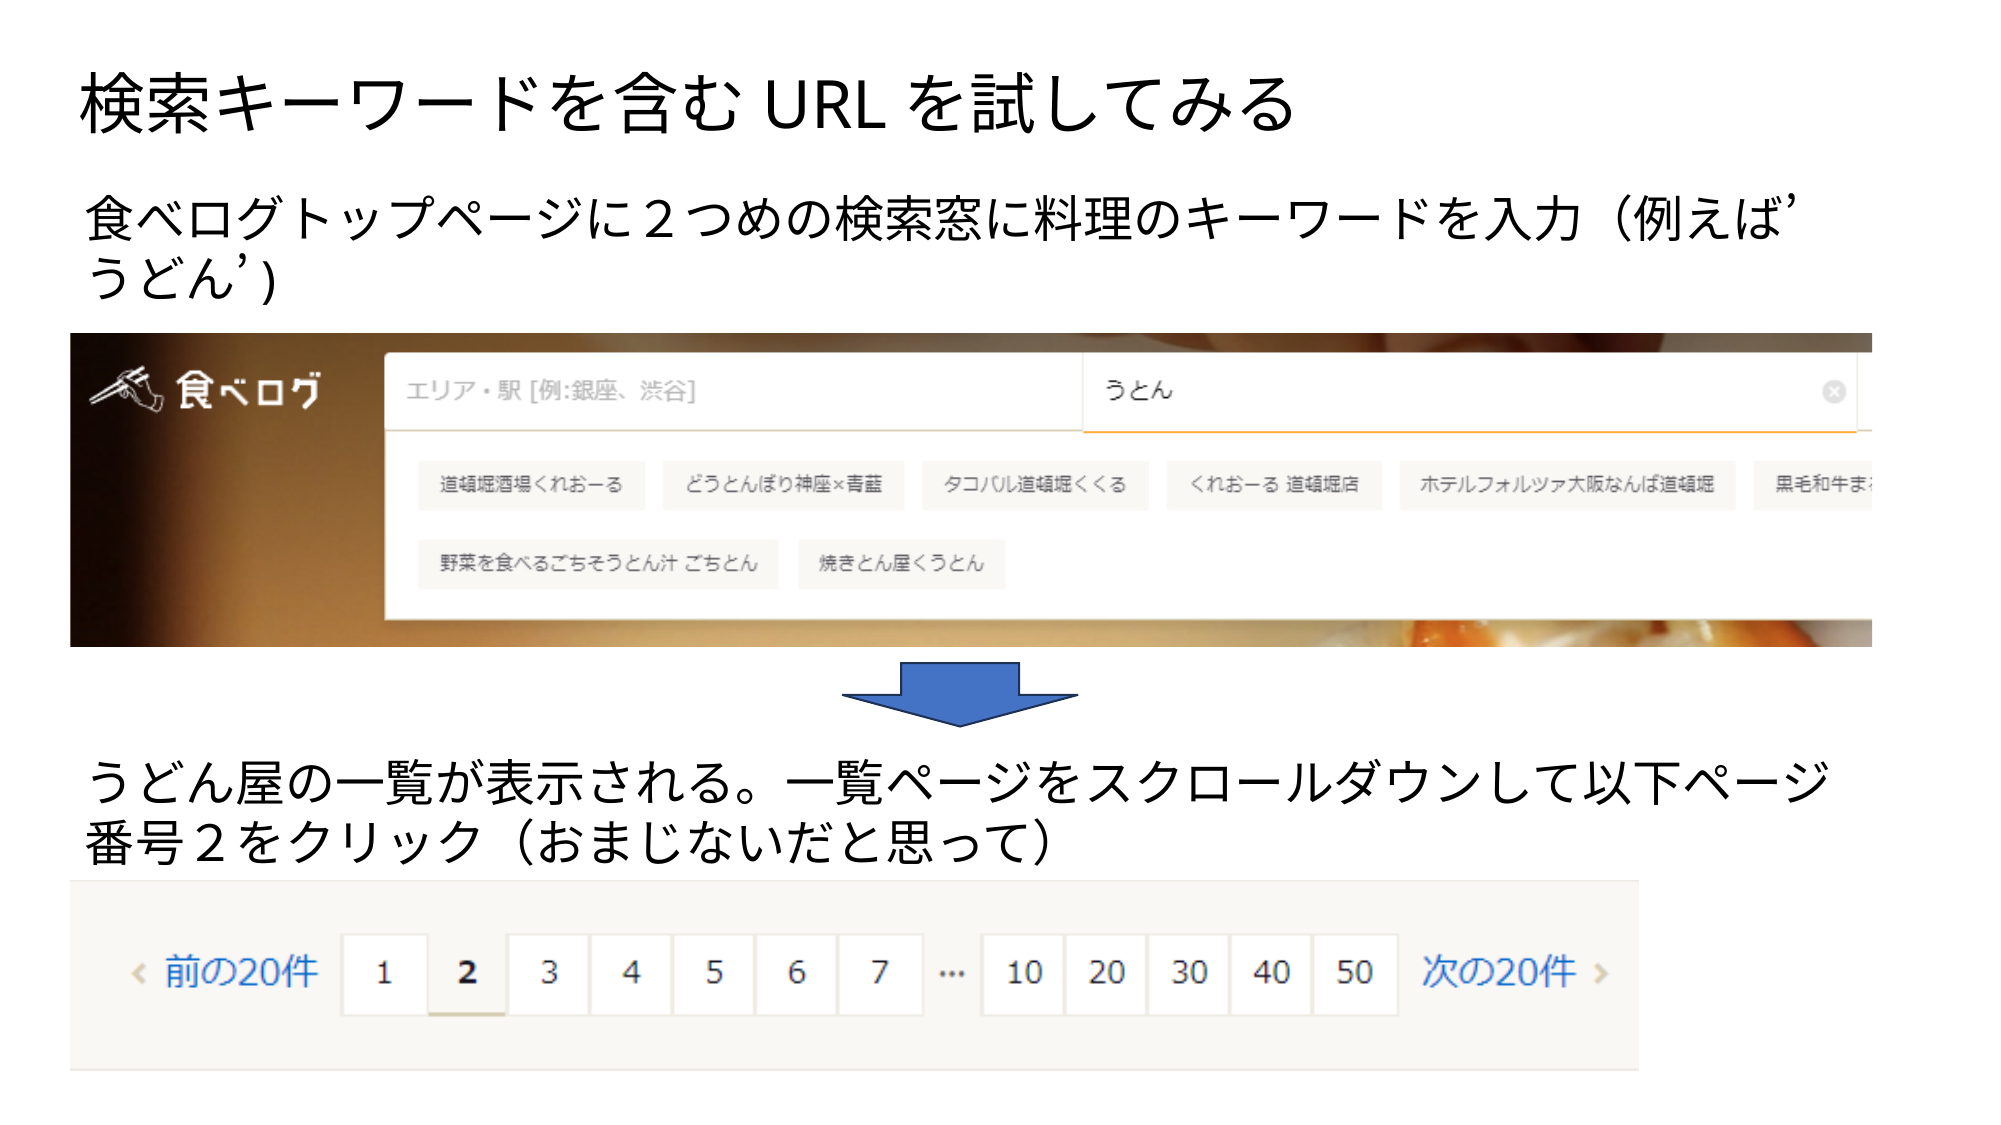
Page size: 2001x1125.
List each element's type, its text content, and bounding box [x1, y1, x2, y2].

text_box うどん屋の一覧が表示される。一覧ページをスクロールダウンして以下ページ番号２をクリック（おまじないだと思って） [70, 744, 1873, 879]
text_box 食べログトップページに２つめの検索窓に料理のキーワードを入力（例えば’うどん’) [70, 180, 1846, 315]
text_box 検索キーワードを含むURLを試してみる [64, 54, 1317, 150]
picture [70, 880, 1639, 1071]
picture [70, 333, 1873, 647]
text_box [841, 662, 1079, 728]
